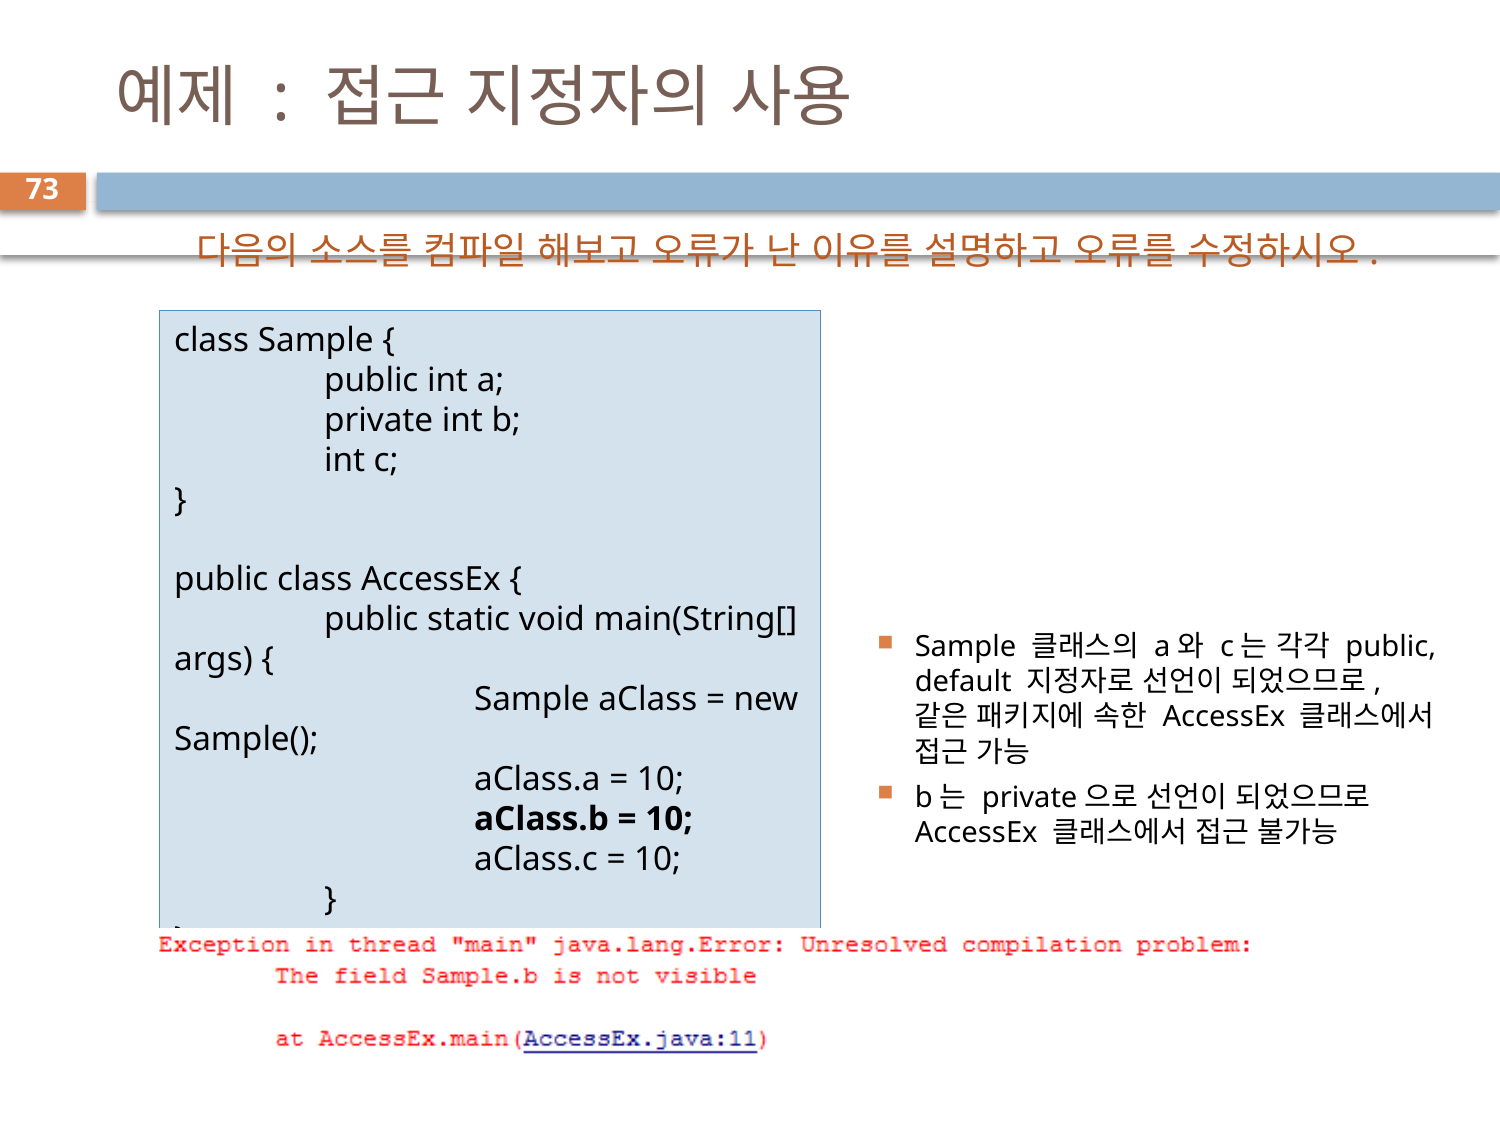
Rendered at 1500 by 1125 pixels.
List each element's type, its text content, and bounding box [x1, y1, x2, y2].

picture [159, 928, 1256, 1059]
text_box 다음의 소스를 컴파일 해보고 오류가 난 이유를 설명하고 오류를 수정하시오. [181, 219, 1394, 280]
title 예제 : 접근 지정자의 사용 [100, 75, 1438, 149]
text_box [0, 0, 1500, 75]
slide_number 73 [0, 170, 87, 211]
list Sample 클래스의 a와 c는 각각 public, default 지정자로 선언이 되었으므로, 같은 패키지에 속한 AccessEx 클래스에서 접근 가능 b는 private으로 선언이 되었으므로 AccessEx 클래스에서 접근 불가능 [750, 620, 1462, 892]
text_box class Sample { public int a; private int b; int c; } public class AccessEx { public static void main(String[] args) { Sample aClass = new Sample(); aClass.a = 10; aClass.b = 10; aClass.c = 10; } } [159, 310, 821, 928]
